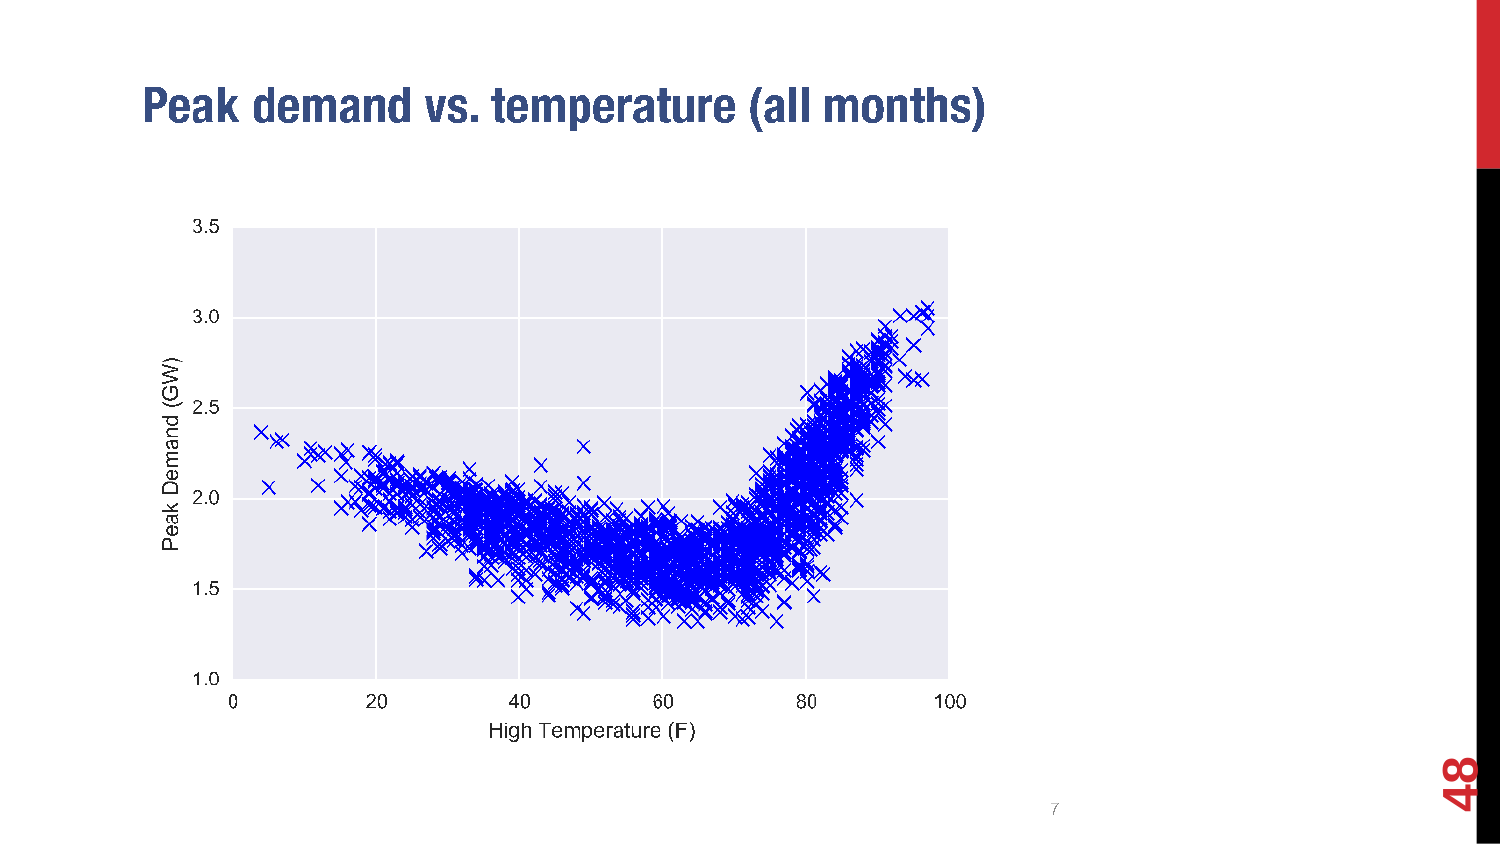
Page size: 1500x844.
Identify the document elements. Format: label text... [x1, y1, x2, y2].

slide_number ‹#› [1427, 665, 1488, 828]
picture [0, 0, 1126, 844]
